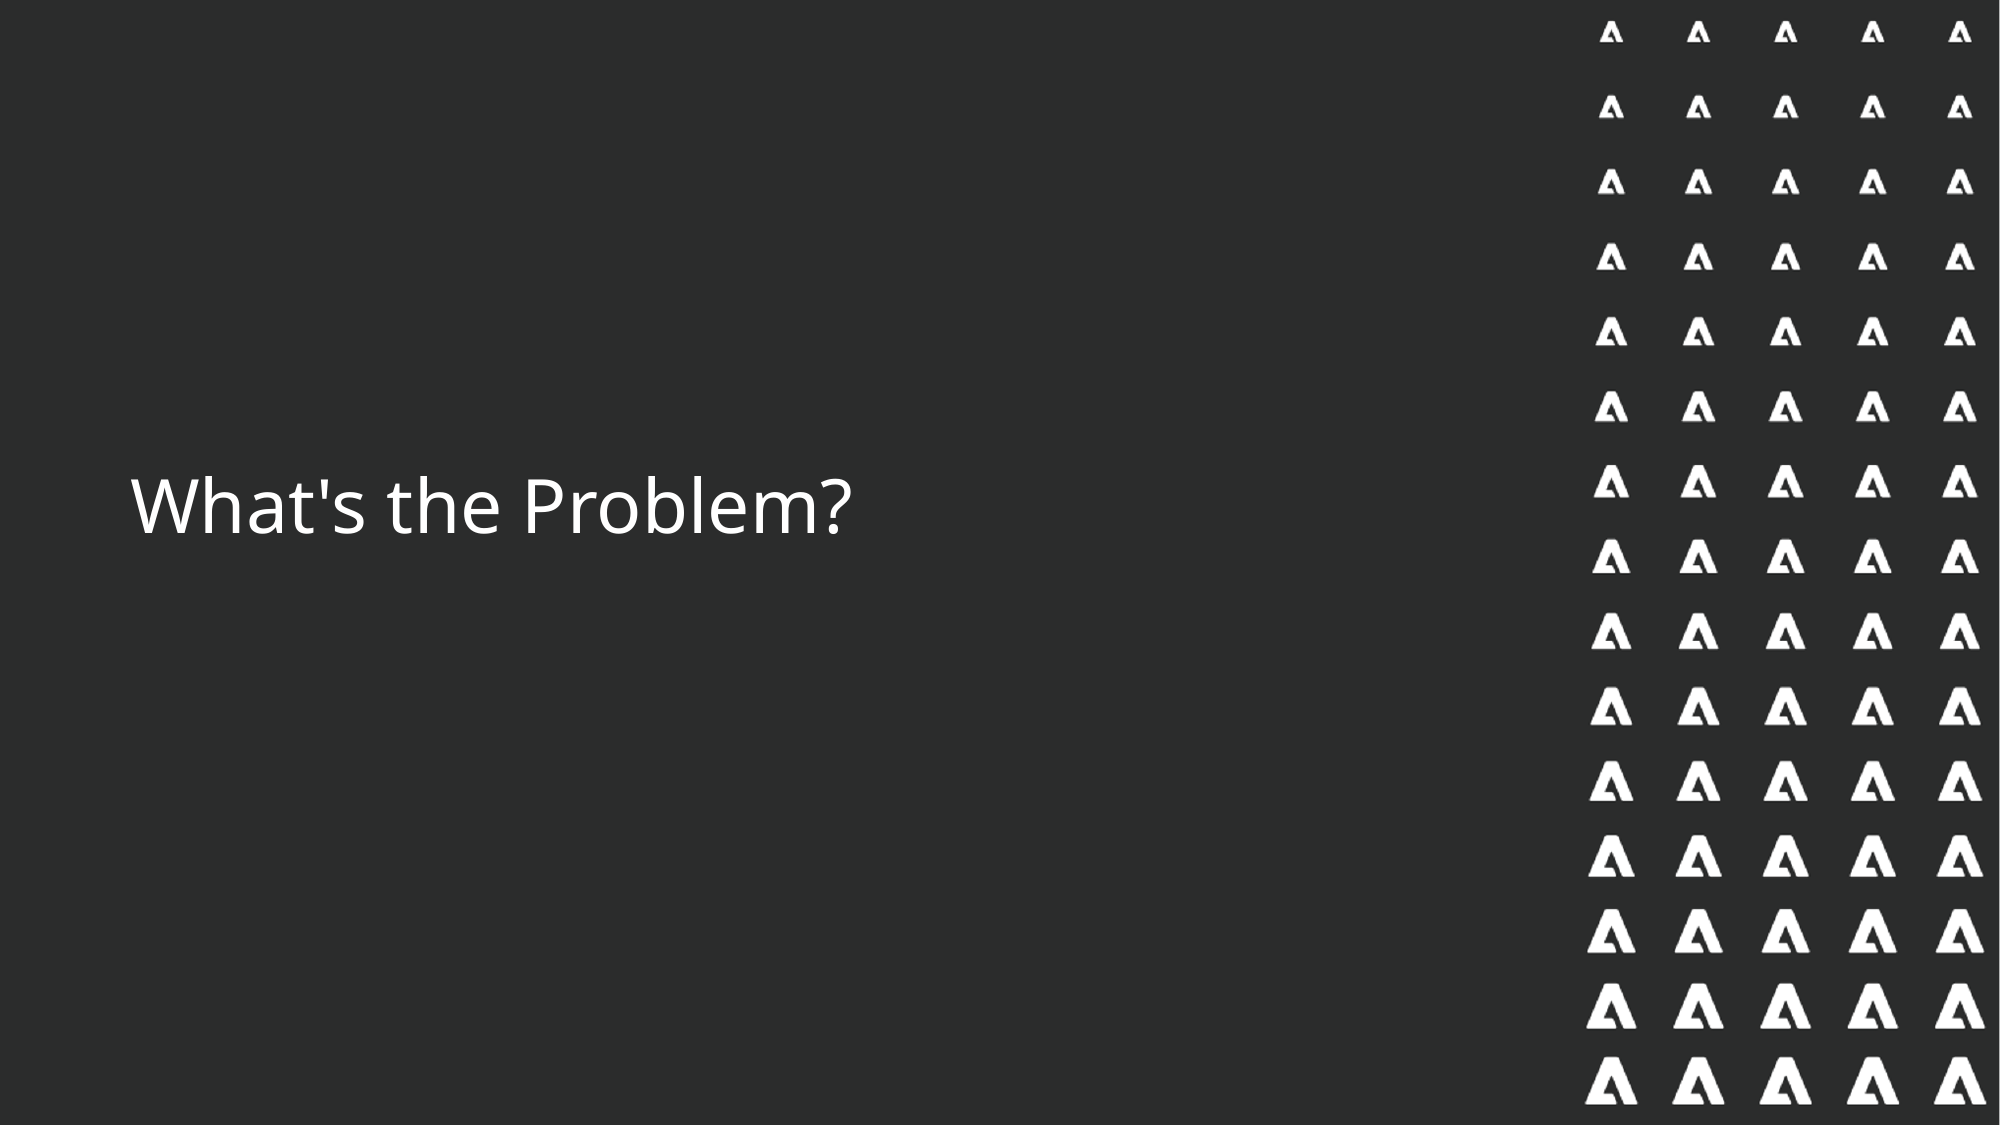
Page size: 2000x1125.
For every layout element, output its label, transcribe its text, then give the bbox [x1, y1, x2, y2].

title What's the Problem? [130, 458, 1100, 689]
picture [0, 0, 2000, 1125]
